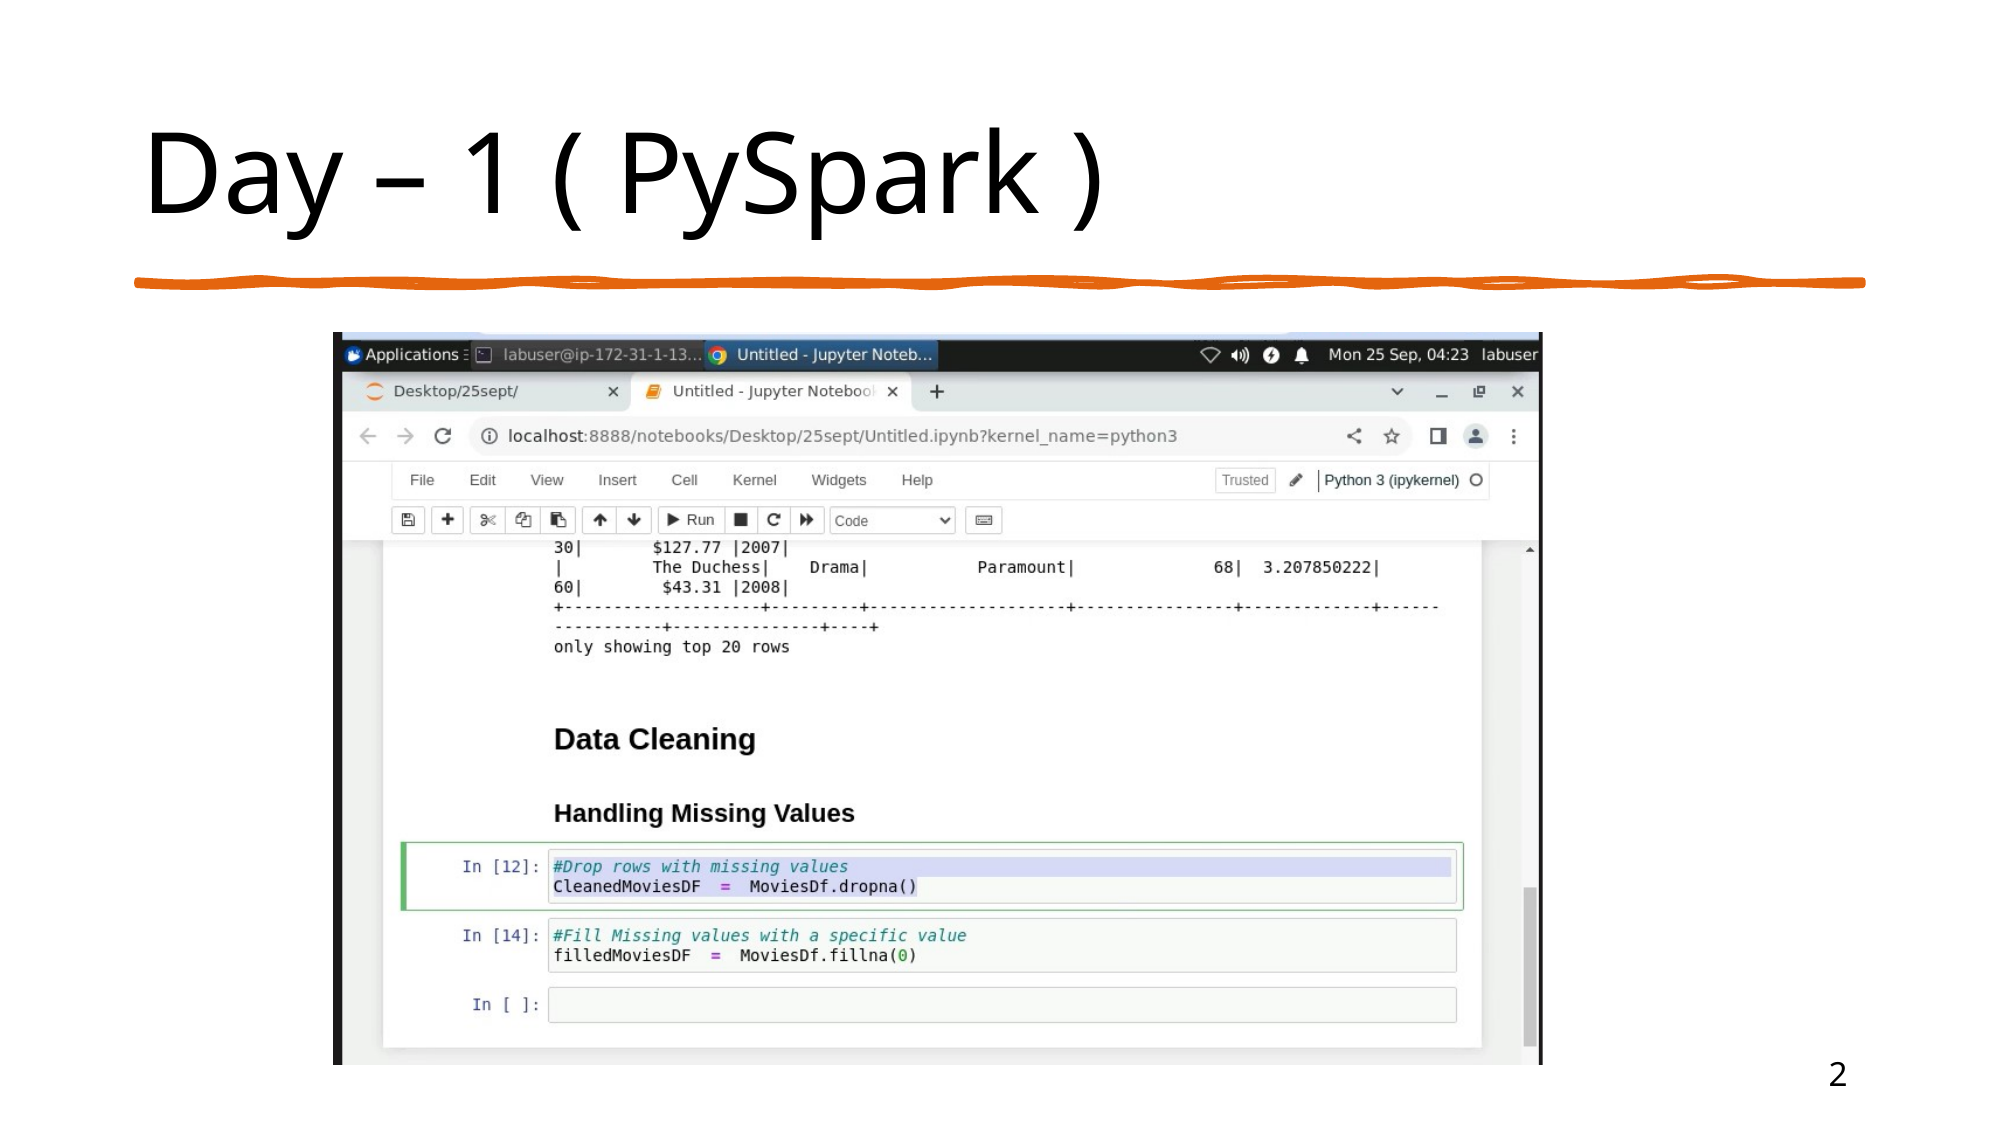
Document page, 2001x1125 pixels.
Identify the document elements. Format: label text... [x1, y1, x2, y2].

slide_number 2 [1412, 1042, 1863, 1103]
title Day – 1 ( PySpark ) [126, 59, 1851, 278]
picture [333, 331, 1543, 1065]
